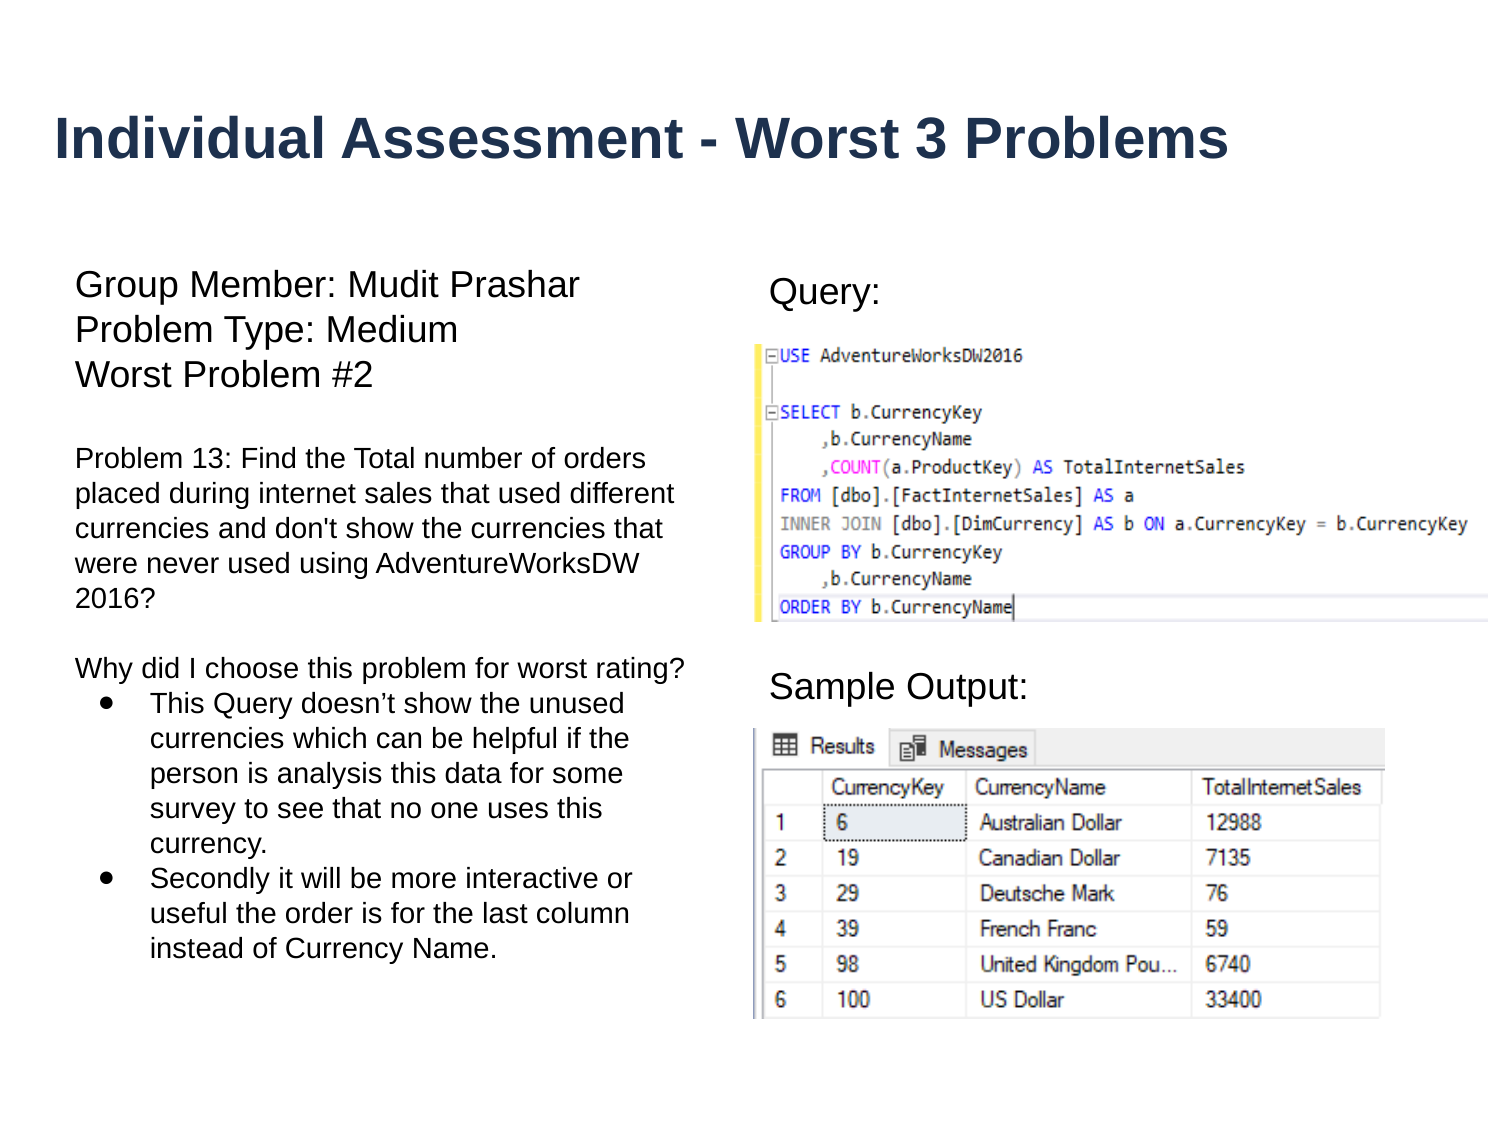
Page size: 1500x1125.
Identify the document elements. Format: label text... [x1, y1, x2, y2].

picture [753, 728, 1385, 1020]
title Individual Assessment - Worst 3 Problems [39, 18, 1463, 253]
text_box Query: Sample Output: [753, 628, 1421, 1058]
text_box Group Member: Mudit Prashar Problem Type: Medium Worst Problem #2 Problem 13: Find the Total number of orders placed during internet sales that used different currencies and don't show the currencies that were never used using AdventureWorksDW 2016? Why did I choose this problem for worst rating? This Query doesn’t show the unused currencies which can be helpful if the person is analysis this data for some survey to see that no one uses this currency. Secondly it will be more interactive or useful the order is for the last column instead of Currency Name. [59, 252, 712, 1058]
picture [753, 344, 1488, 622]
text_box Query: Sample Output: [753, 252, 1421, 344]
